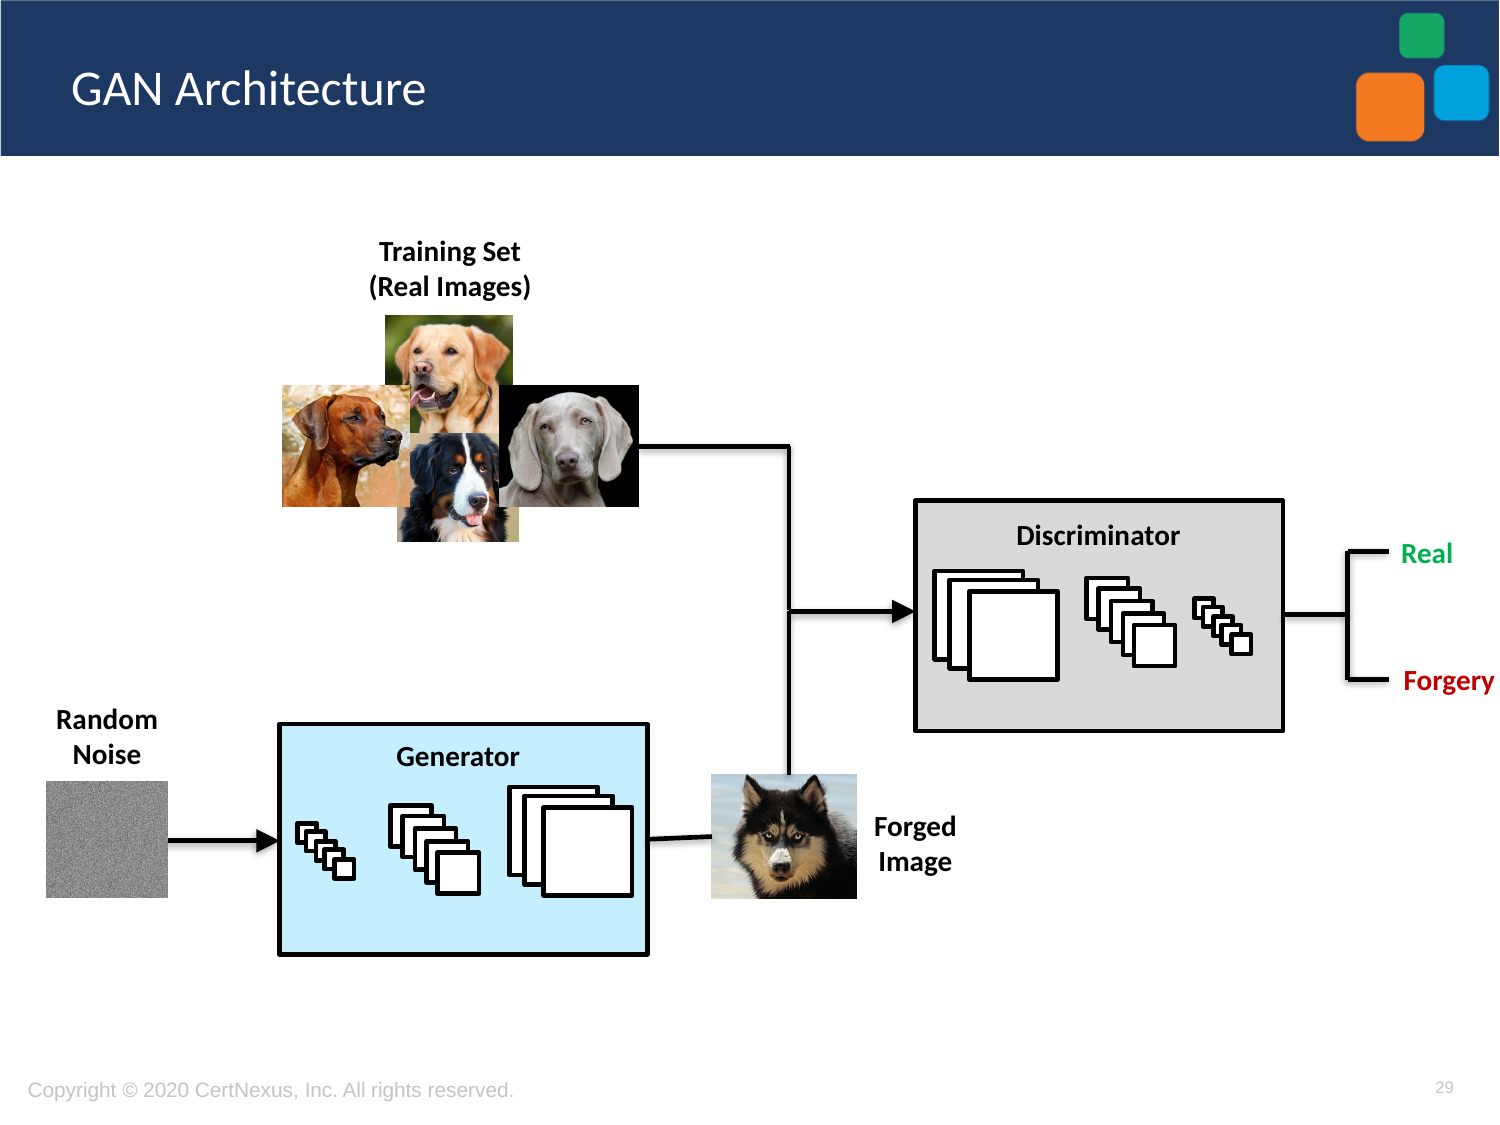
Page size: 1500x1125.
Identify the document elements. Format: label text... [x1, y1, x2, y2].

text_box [34, 224, 1500, 955]
picture [0, 0, 1500, 156]
slide_number 29 [1118, 1057, 1469, 1118]
title GAN Architecture [56, 16, 1350, 155]
